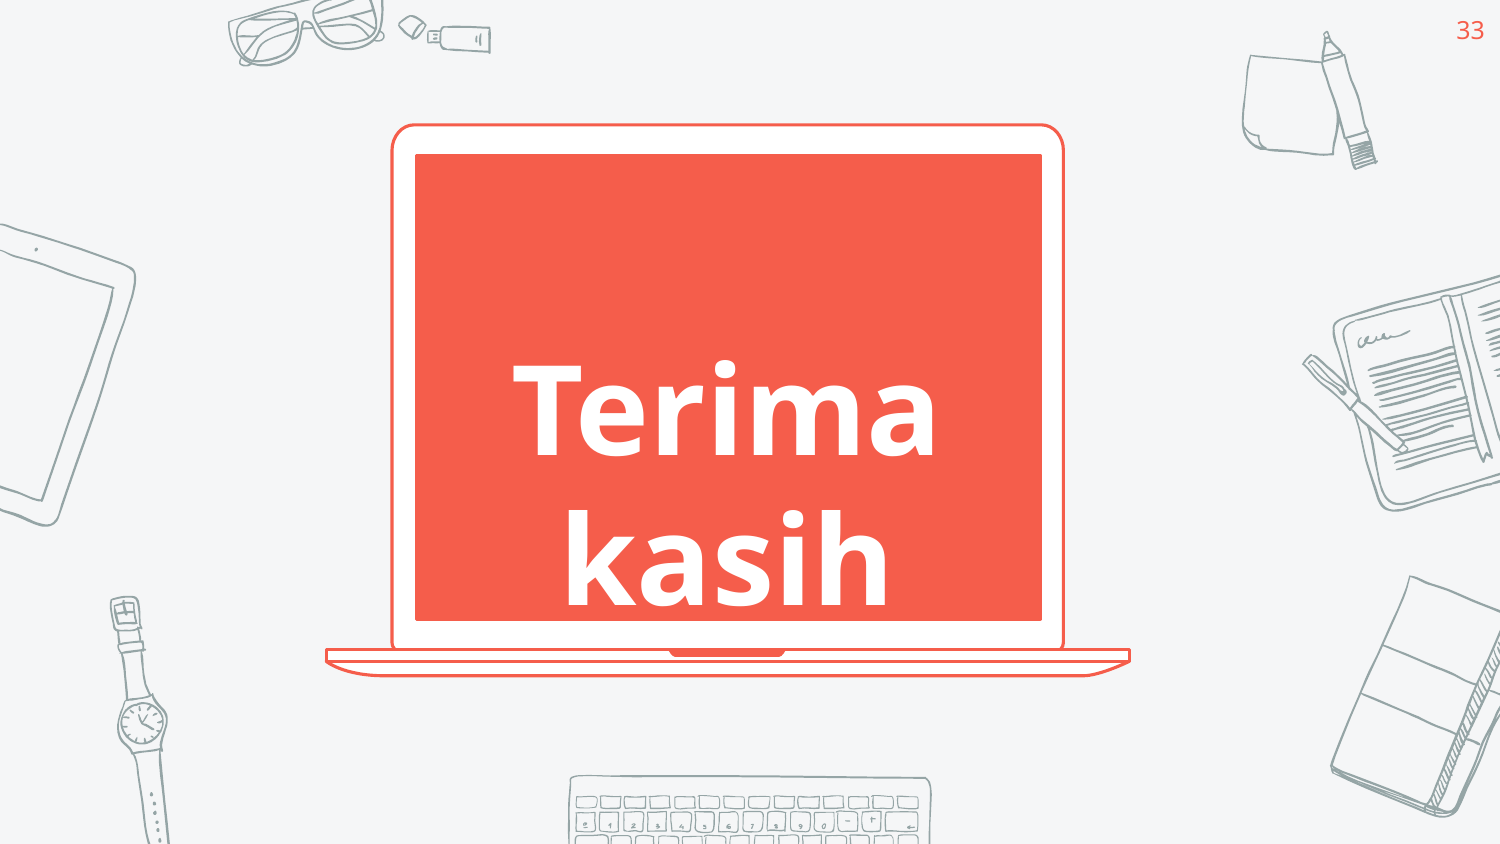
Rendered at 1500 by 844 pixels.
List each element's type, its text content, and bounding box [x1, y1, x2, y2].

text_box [325, 124, 1130, 676]
slide_number 33 [1435, 0, 1500, 53]
